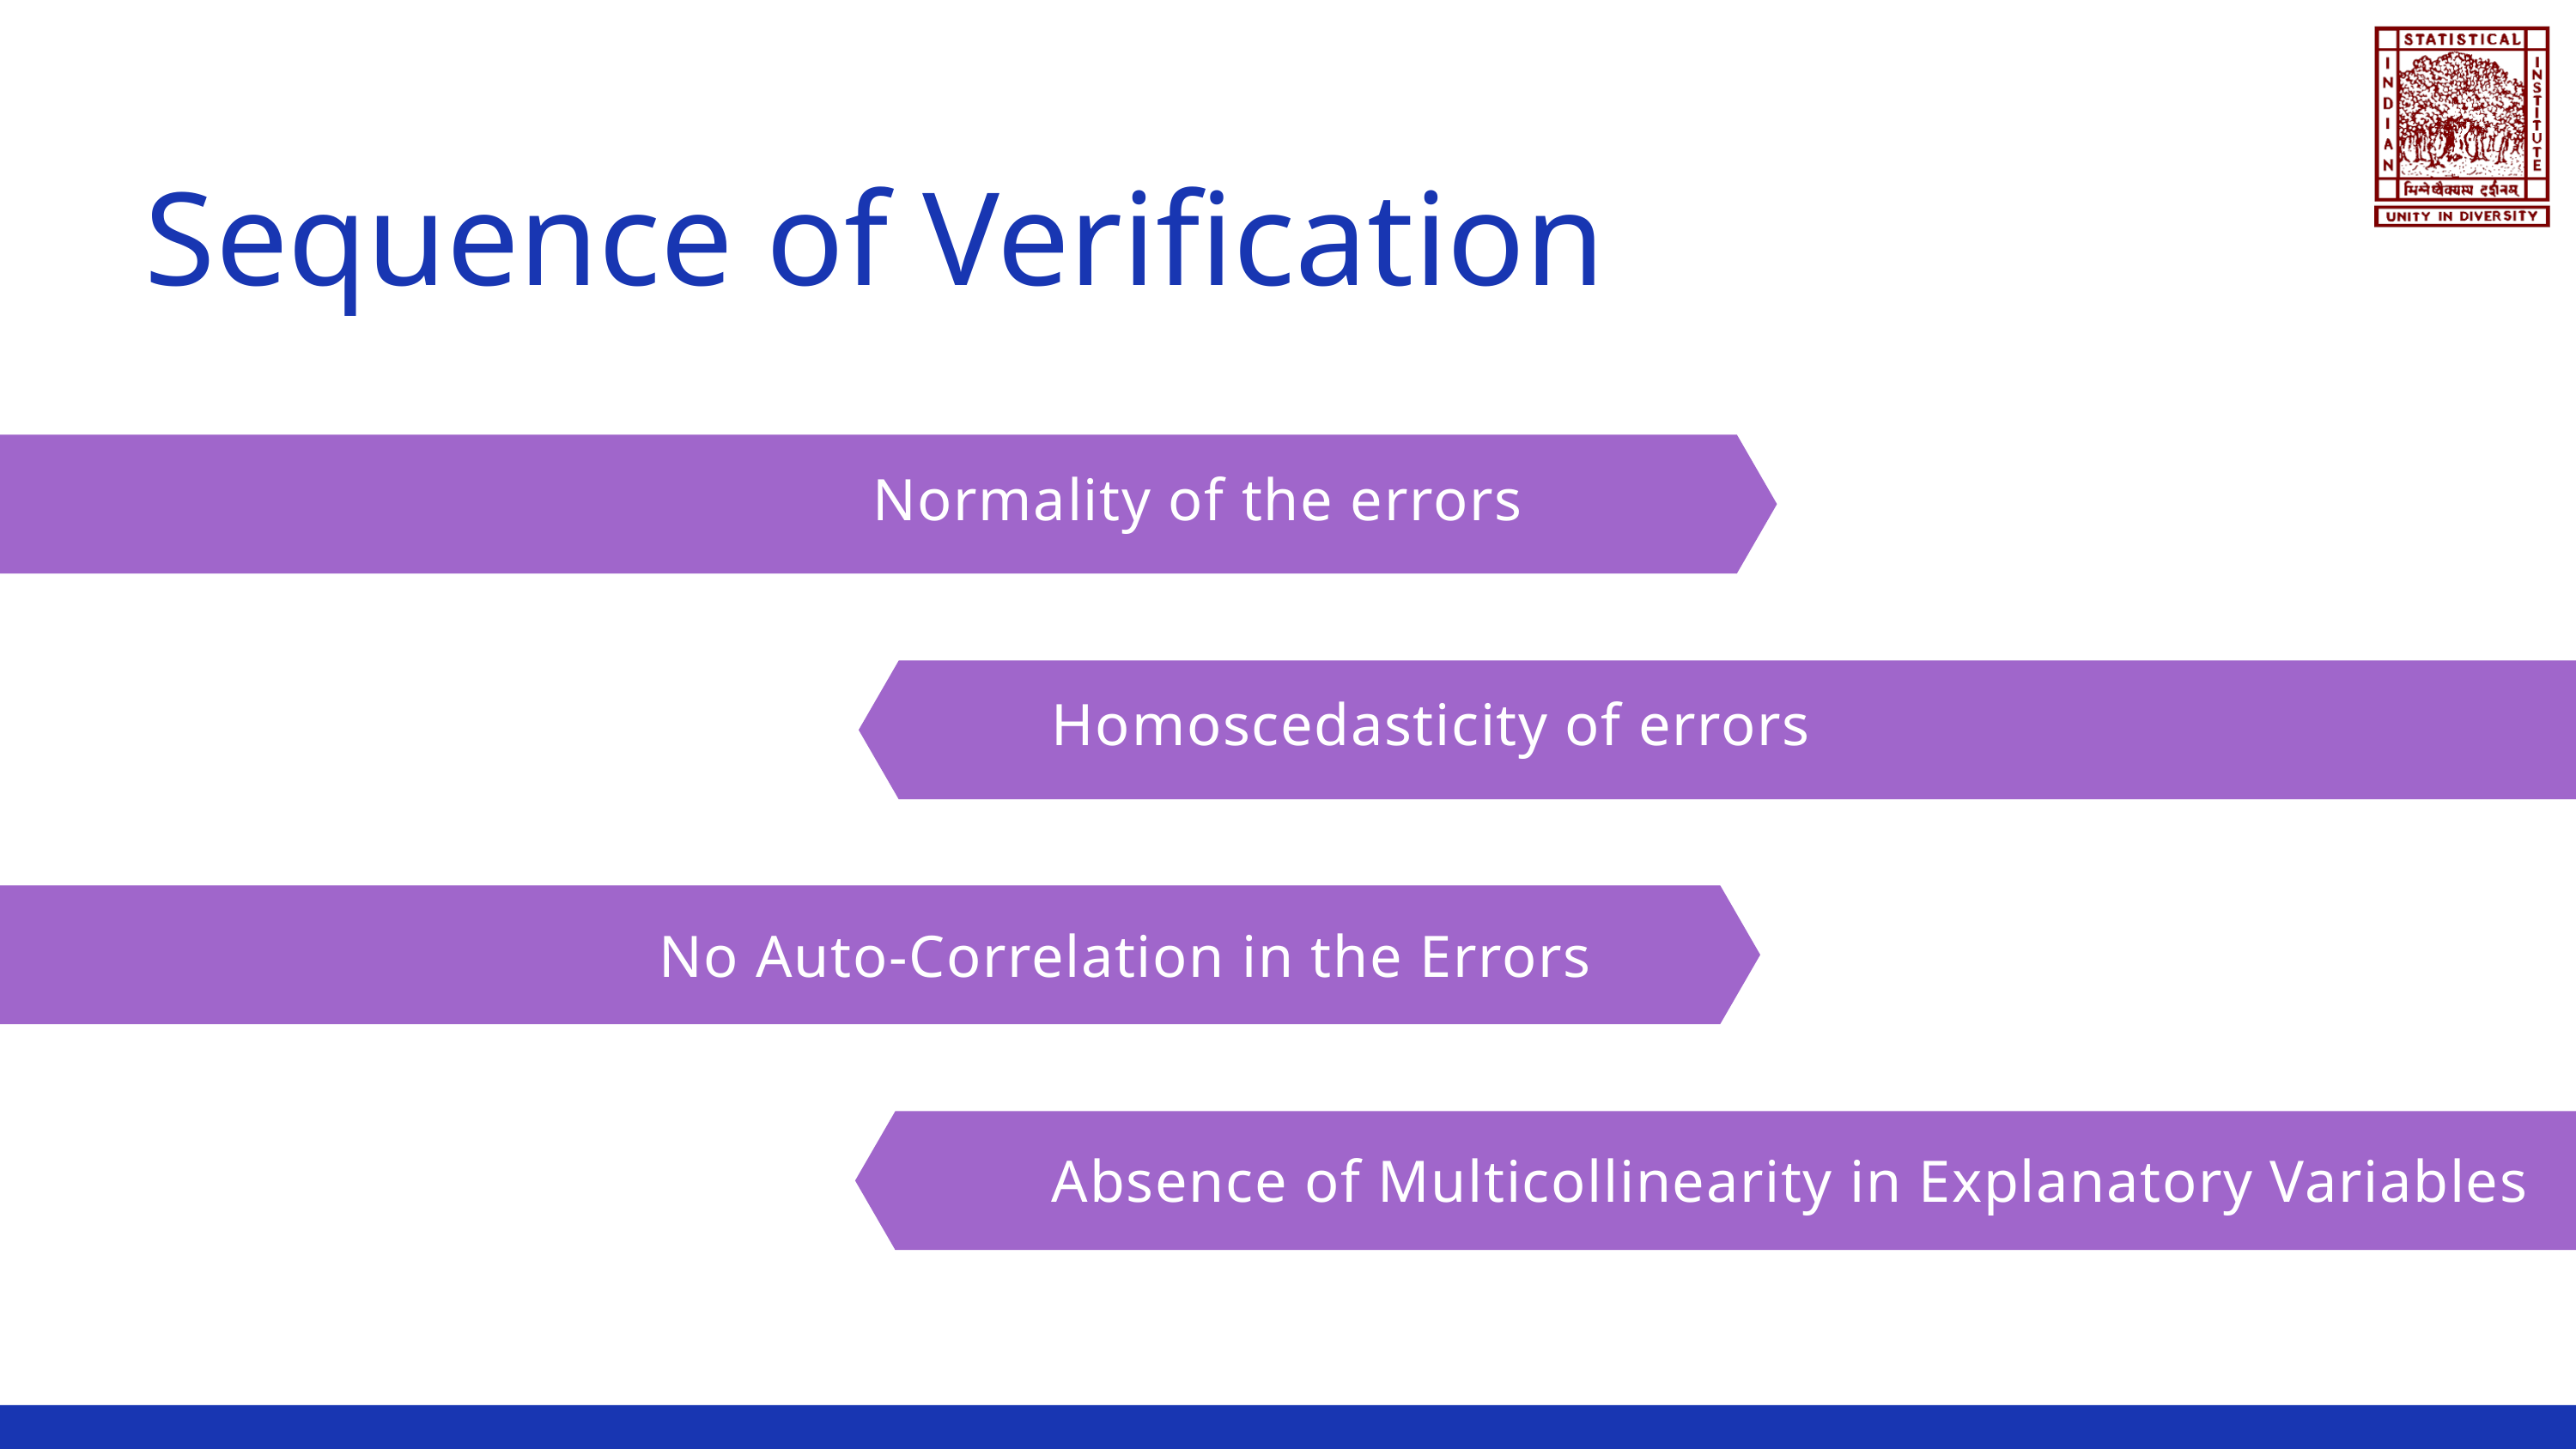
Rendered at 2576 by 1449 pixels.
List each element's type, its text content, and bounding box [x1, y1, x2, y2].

text_box [0, 1404, 2576, 1449]
picture [2372, 24, 2555, 231]
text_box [854, 1111, 2576, 1251]
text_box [858, 660, 2576, 800]
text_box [0, 884, 1761, 1025]
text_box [0, 433, 1777, 574]
text_box Sequence of Verification [144, 154, 1720, 312]
